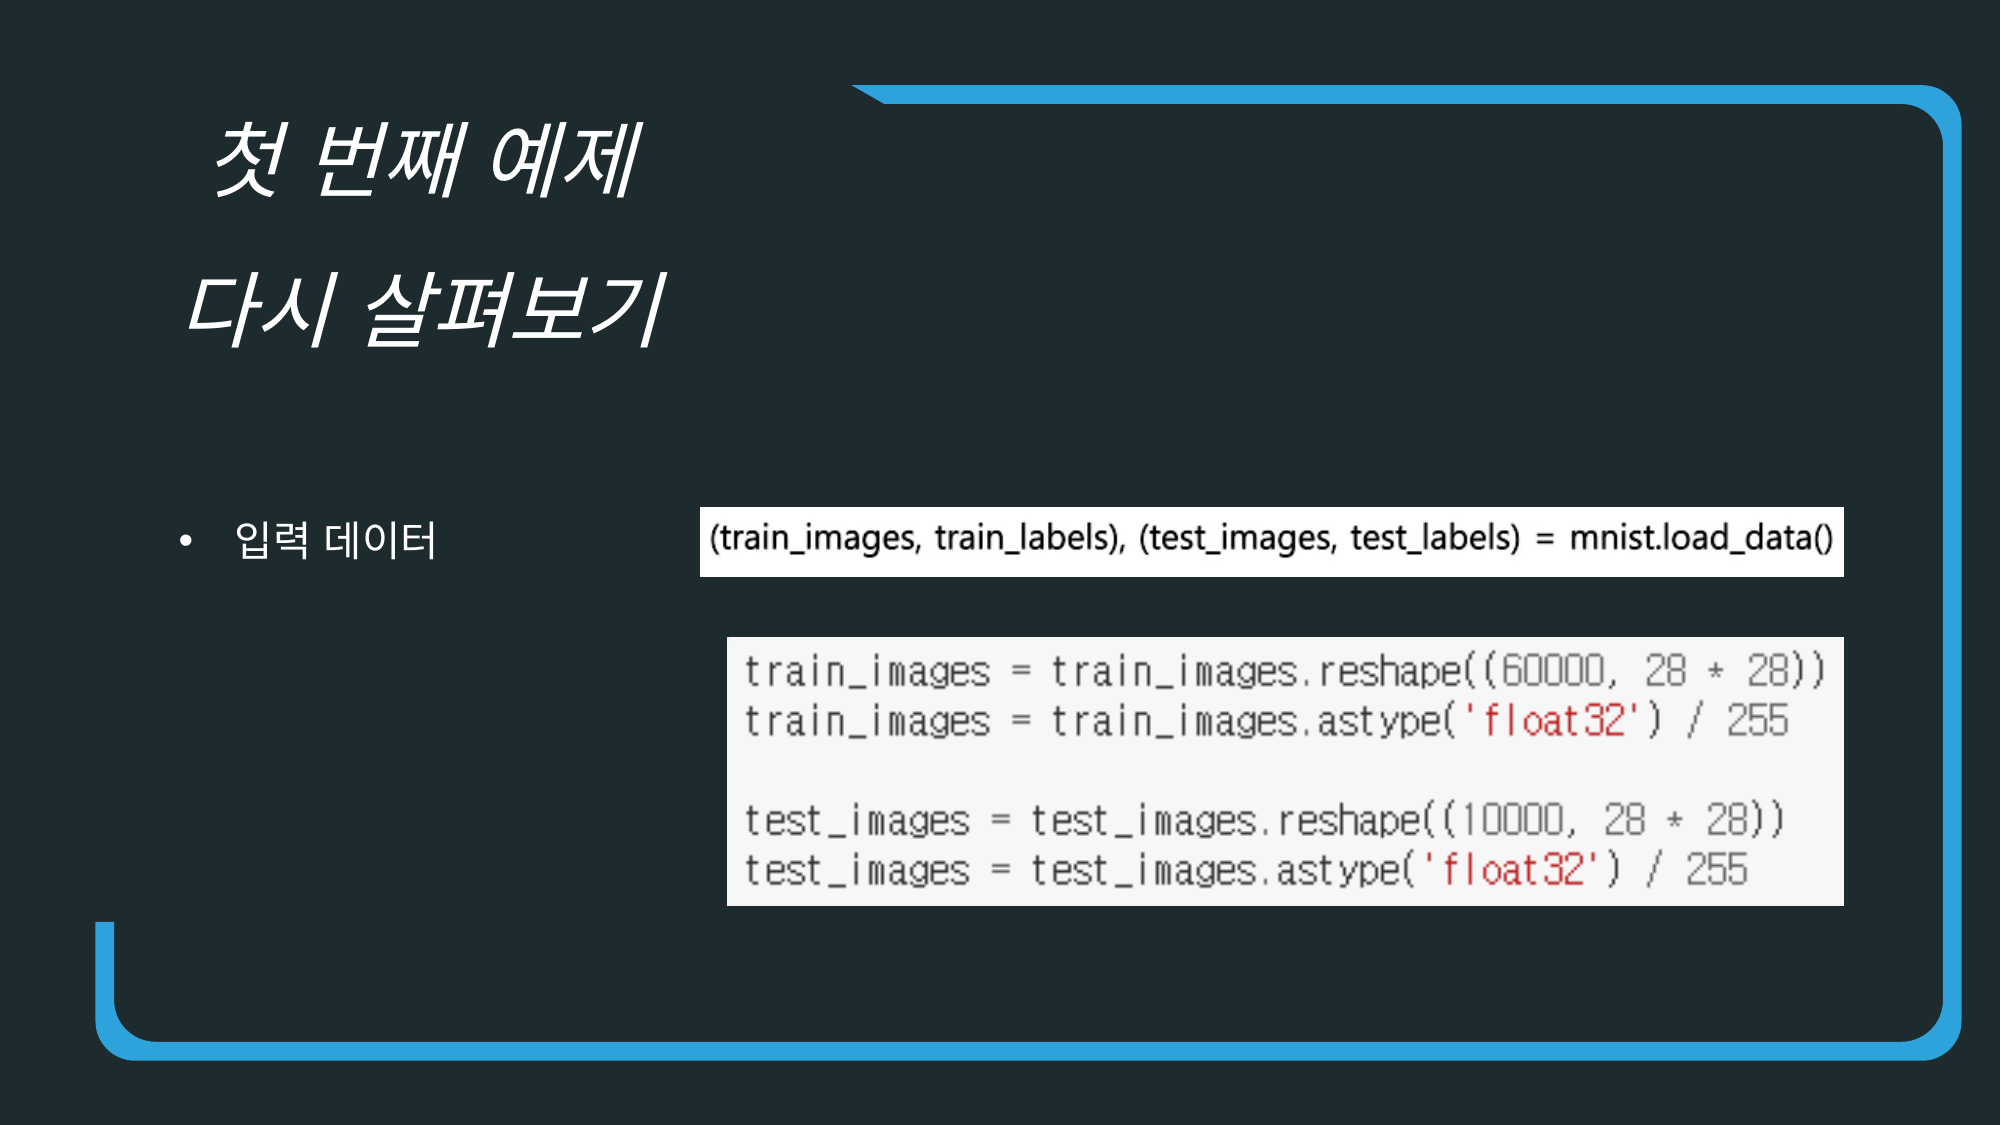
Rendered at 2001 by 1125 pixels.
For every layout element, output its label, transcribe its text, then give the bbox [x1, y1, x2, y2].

picture [727, 637, 1844, 906]
text_box [94, 84, 1963, 1062]
text_box 입력 데이터 [163, 507, 1819, 623]
picture [700, 507, 1844, 577]
text_box 첫 번째 예제 다시 살펴보기 [69, 50, 769, 366]
